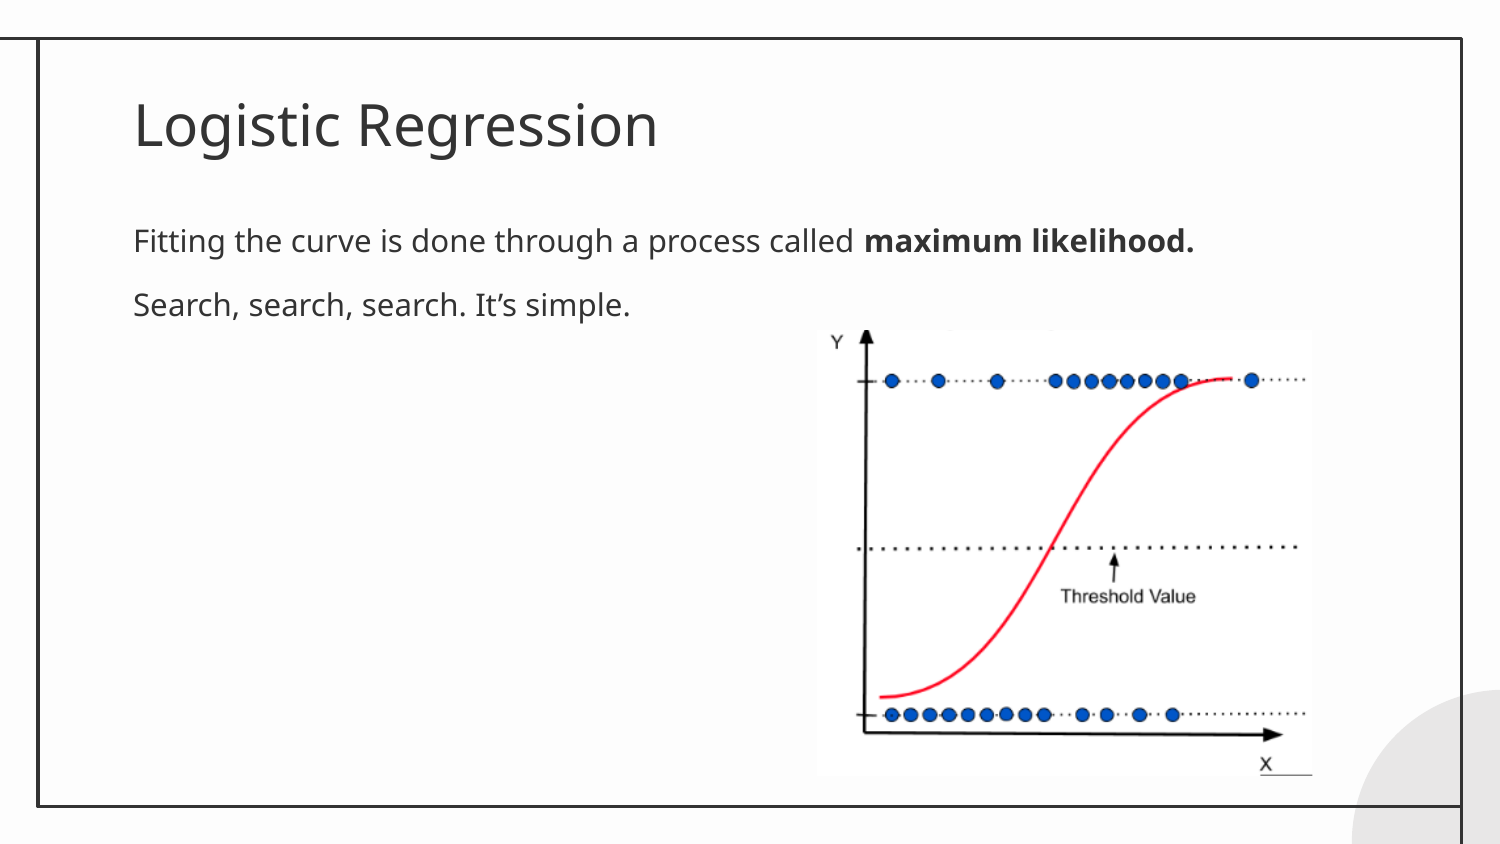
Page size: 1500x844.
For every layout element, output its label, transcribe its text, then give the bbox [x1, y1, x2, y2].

picture [816, 330, 1313, 776]
title Logistic Regression [118, 72, 1382, 167]
subtitle Fitting the curve is done through a process called maximum likelihood. Search, search, search. It’s simple. [118, 200, 1328, 592]
